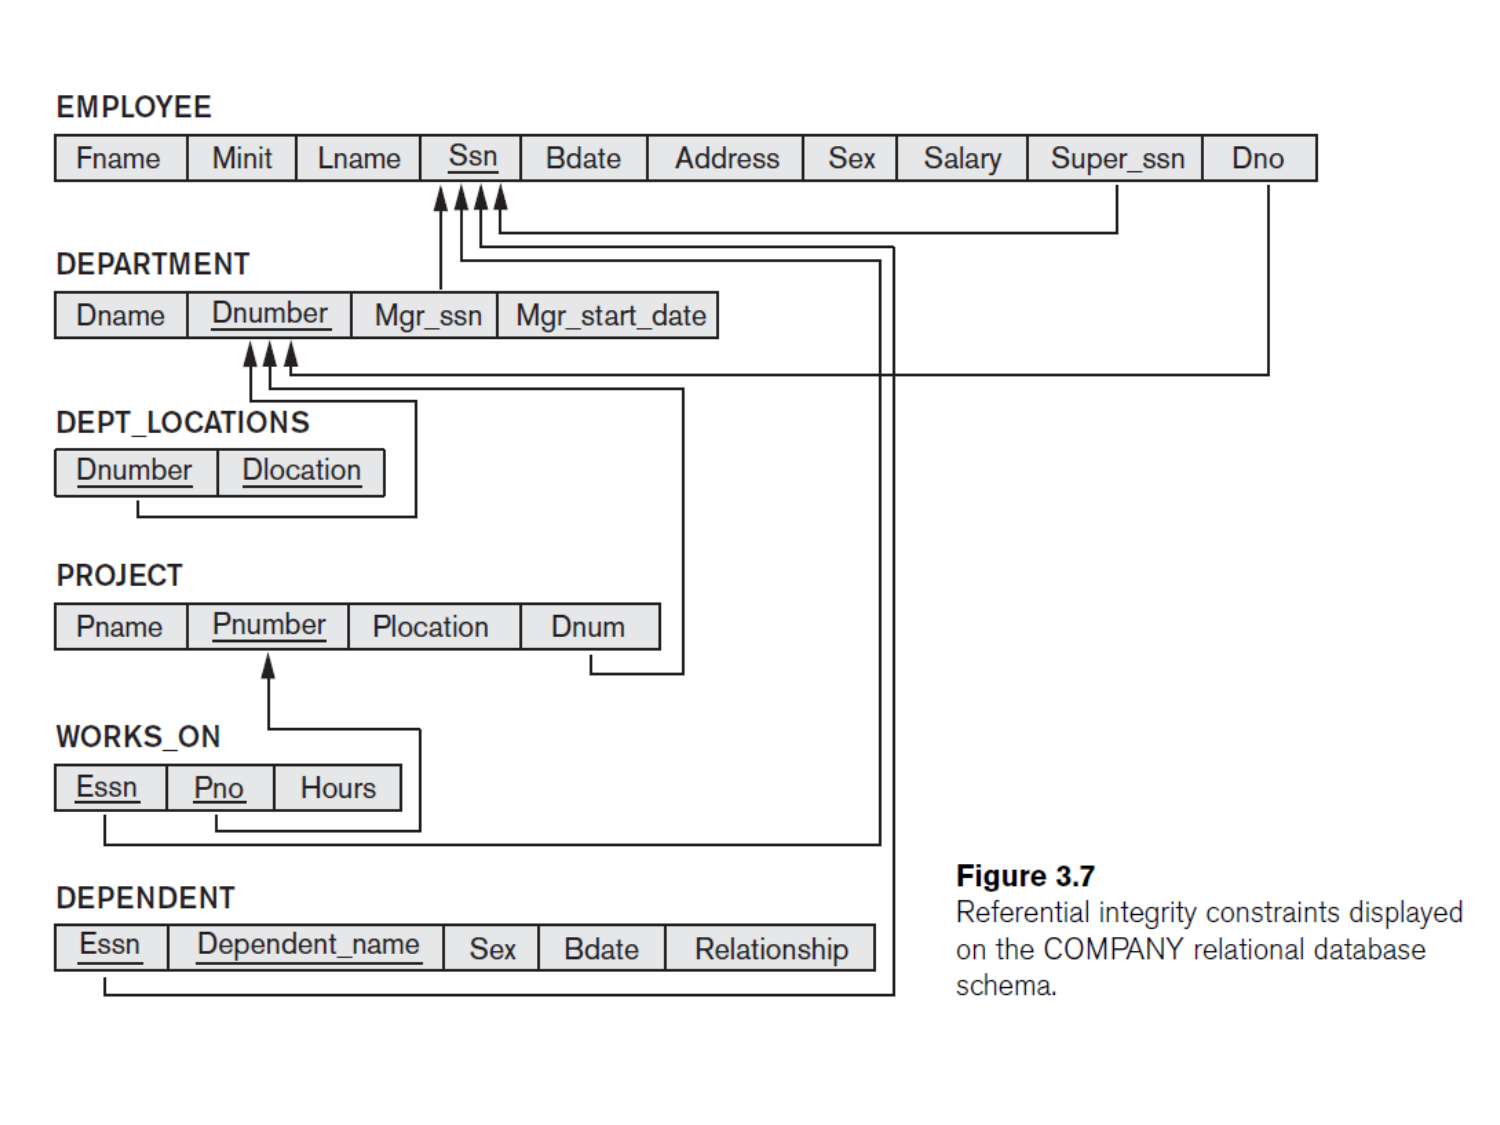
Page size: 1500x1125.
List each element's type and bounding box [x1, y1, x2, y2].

picture [10, 61, 1467, 1016]
